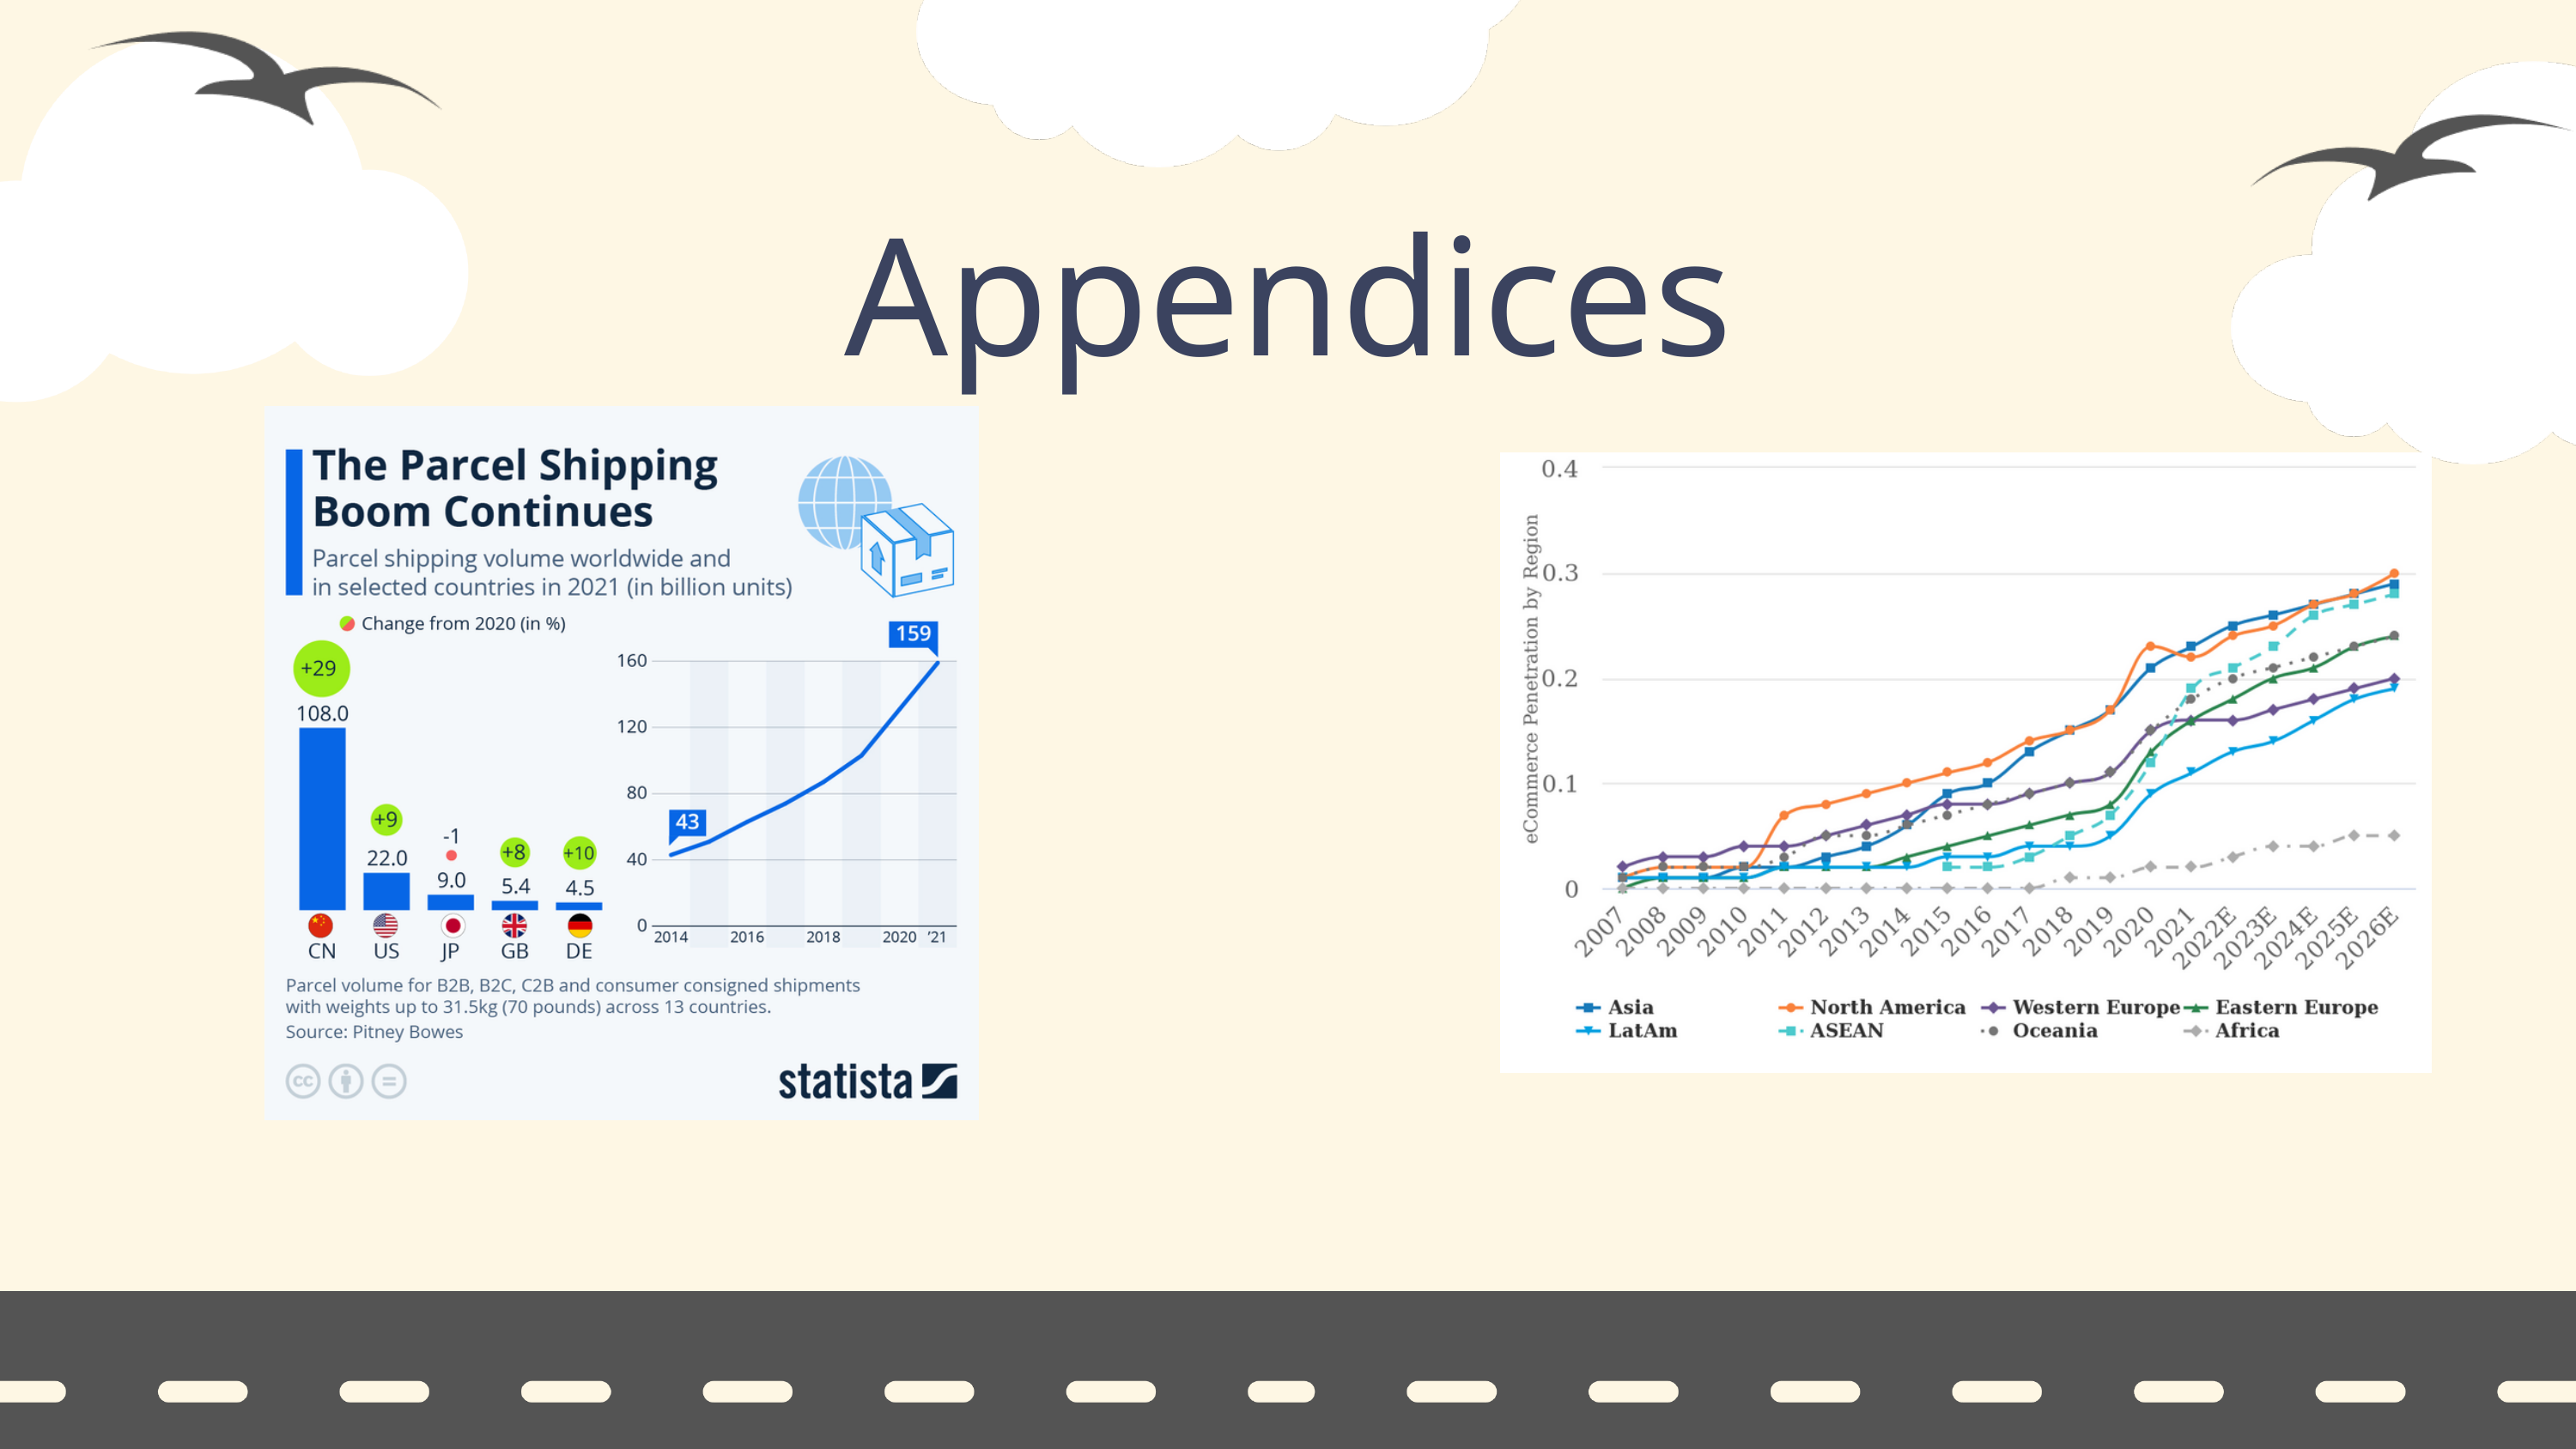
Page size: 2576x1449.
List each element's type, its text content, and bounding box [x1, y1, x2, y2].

text_box Appendices [478, 230, 2226, 389]
picture [916, 0, 1534, 167]
picture [1500, 60, 2576, 1074]
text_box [0, 1291, 2576, 1449]
picture [0, 28, 979, 1120]
